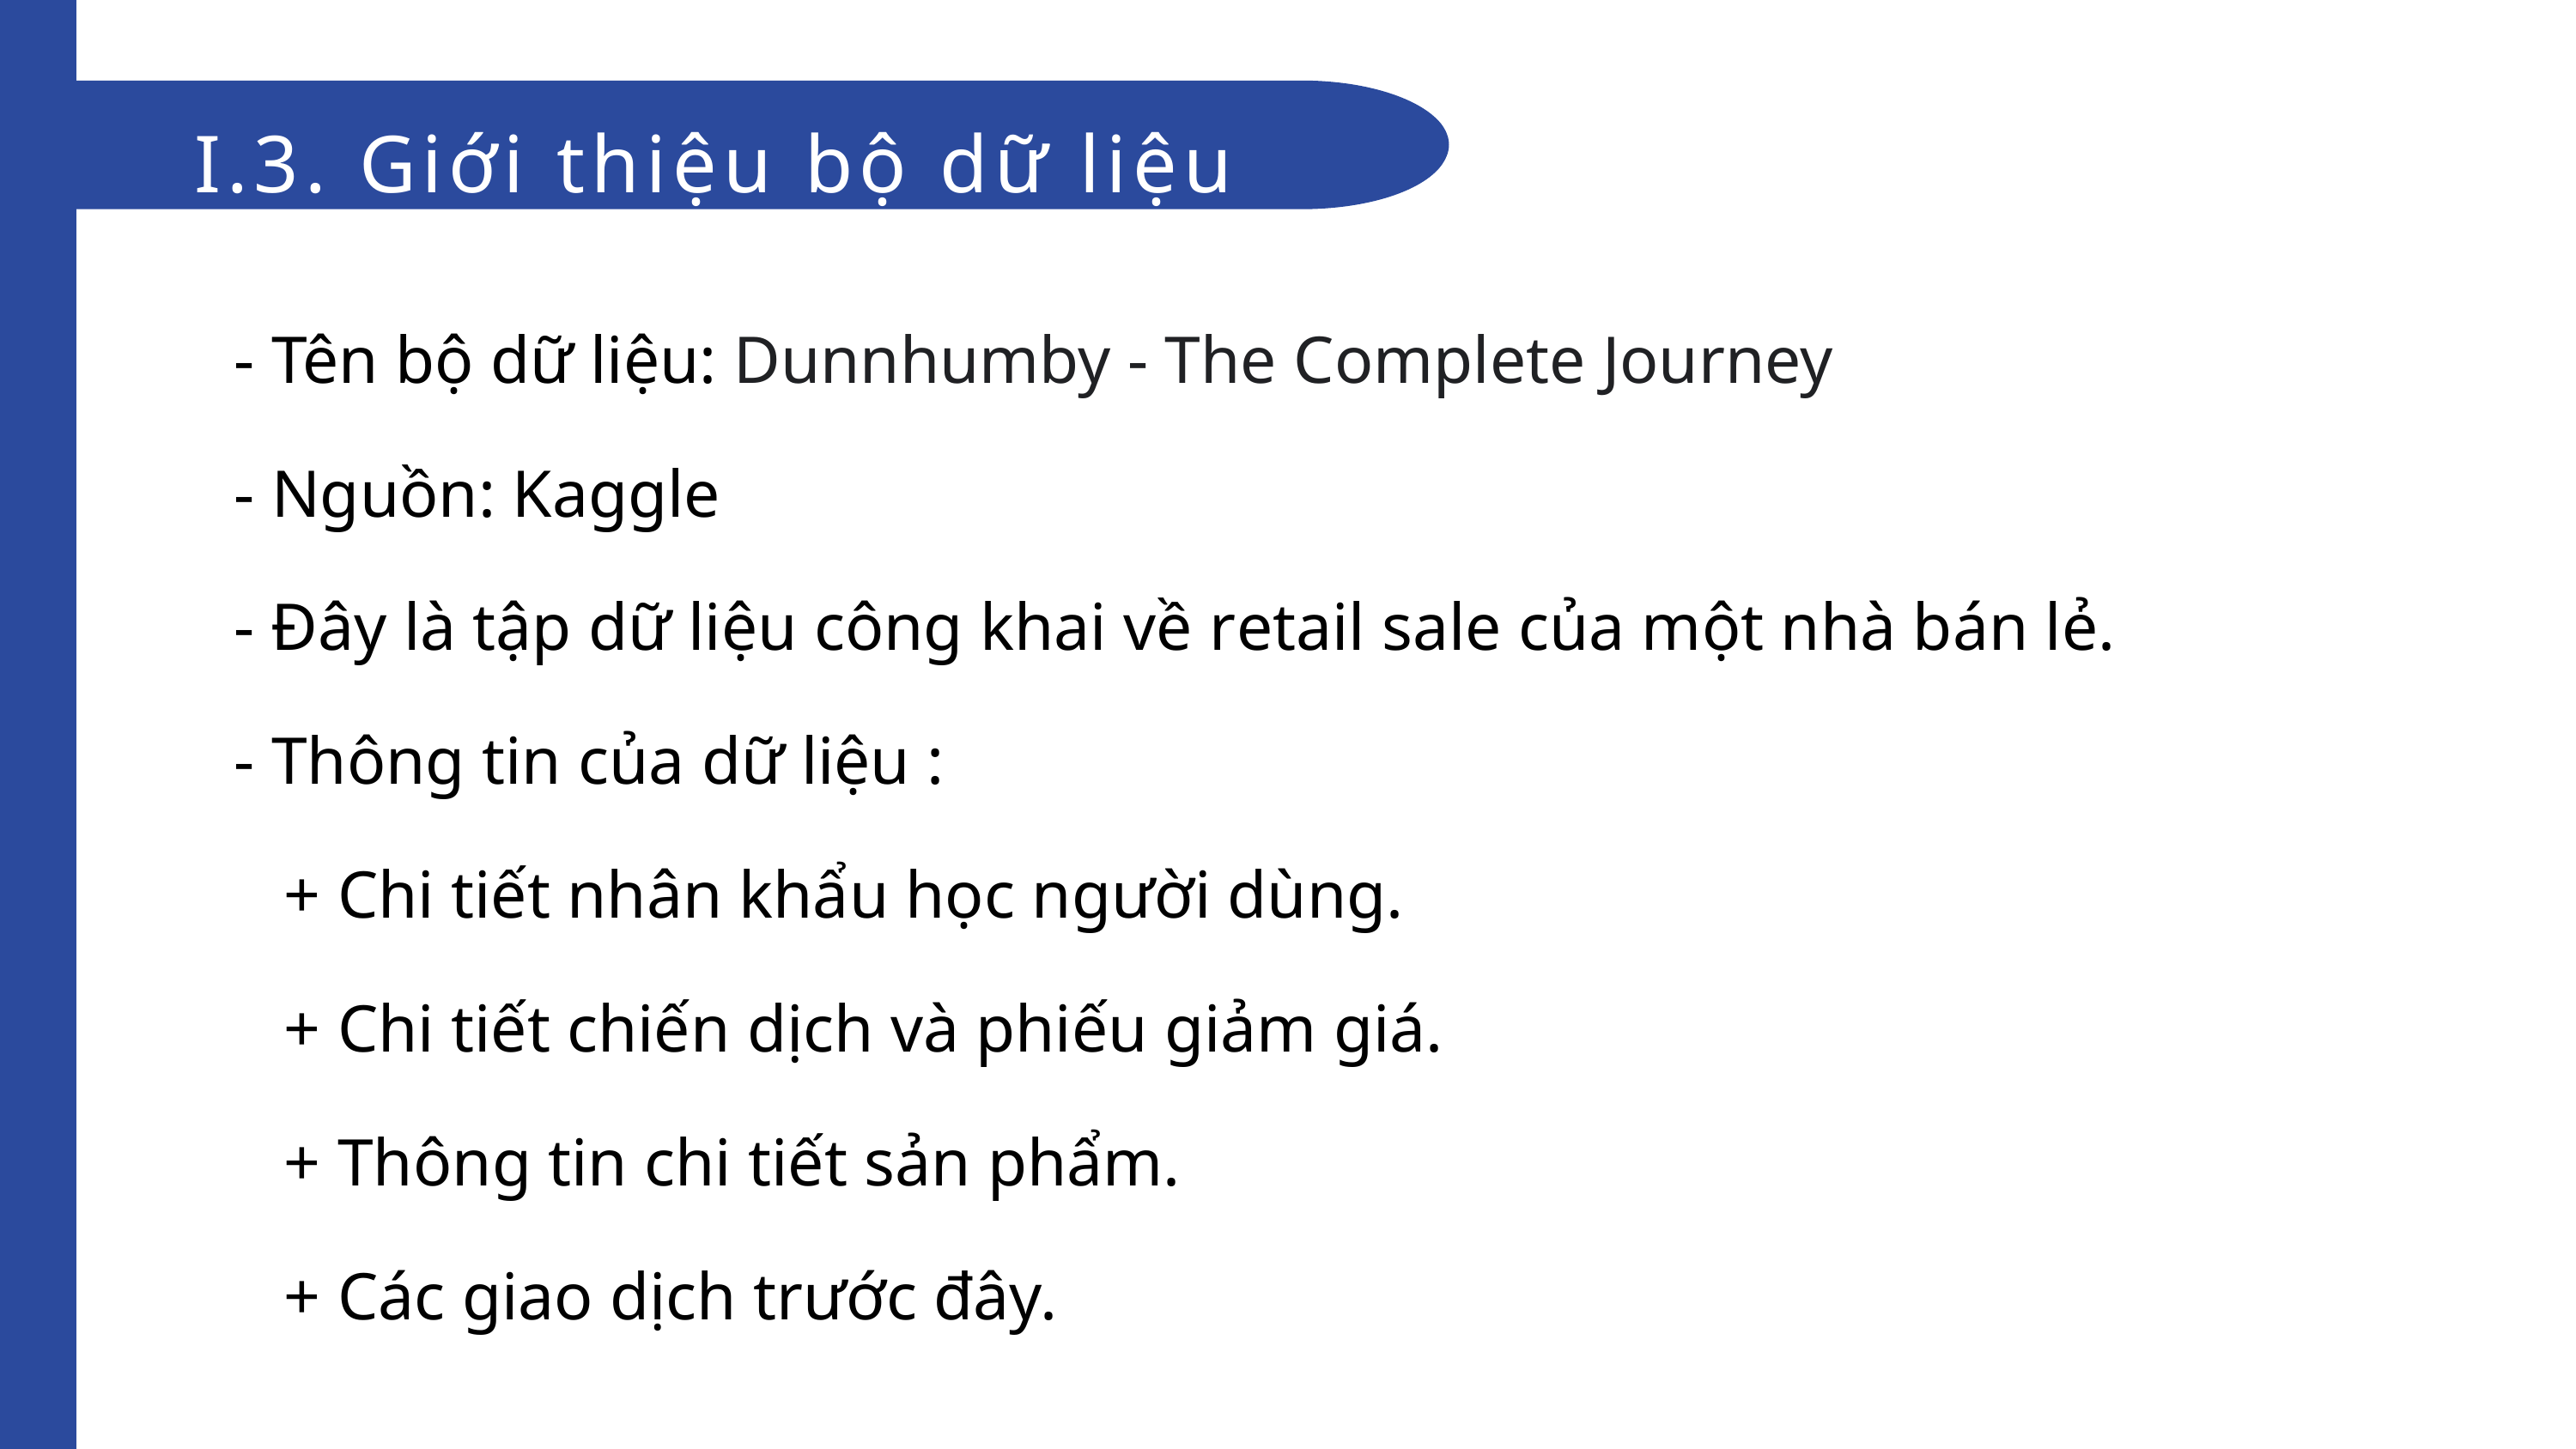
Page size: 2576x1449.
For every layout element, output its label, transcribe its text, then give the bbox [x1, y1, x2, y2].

text_box I.3. Giới thiệu bộ dữ liệu [76, 77, 677, 209]
text_box I.3. Giới thiệu bộ dữ liệu [807, 77, 1352, 209]
text_box - Tên bộ dữ liệu: Dunnhumby - The Complete Journey - Nguồn: Kaggle - Đây là tập dữ liệu công khai về retail sale của một nhà bán lẻ. - Thông tin của dữ liệu : + Chi tiết nhân khẩu học người dùng. + Chi tiết chiến dịch và phiếu giảm giá. + Thông tin chi tiết sản phẩm. + Các giao dịch trước đây. [221, 273, 2484, 1416]
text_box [677, 0, 807, 852]
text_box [0, 0, 76, 1449]
